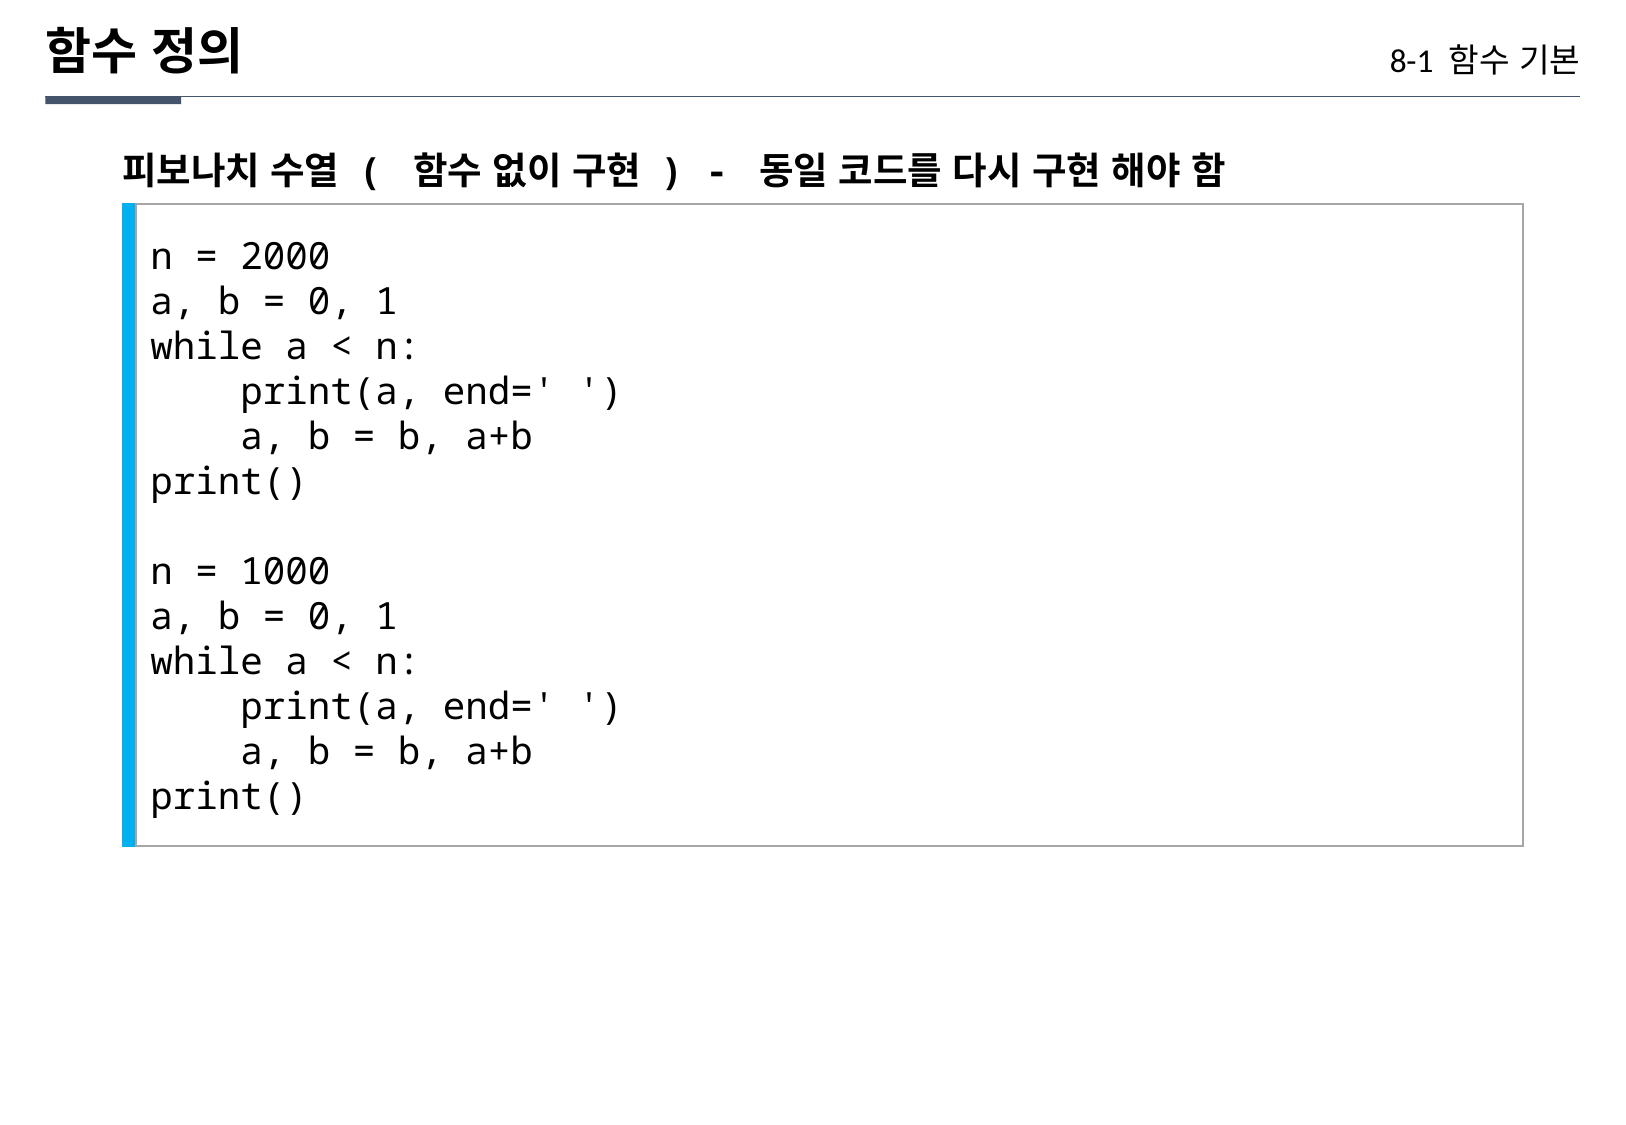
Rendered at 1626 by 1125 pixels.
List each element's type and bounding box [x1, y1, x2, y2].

text_box [107, 139, 1436, 199]
list [45, 26, 1581, 82]
text_box [122, 203, 1523, 846]
